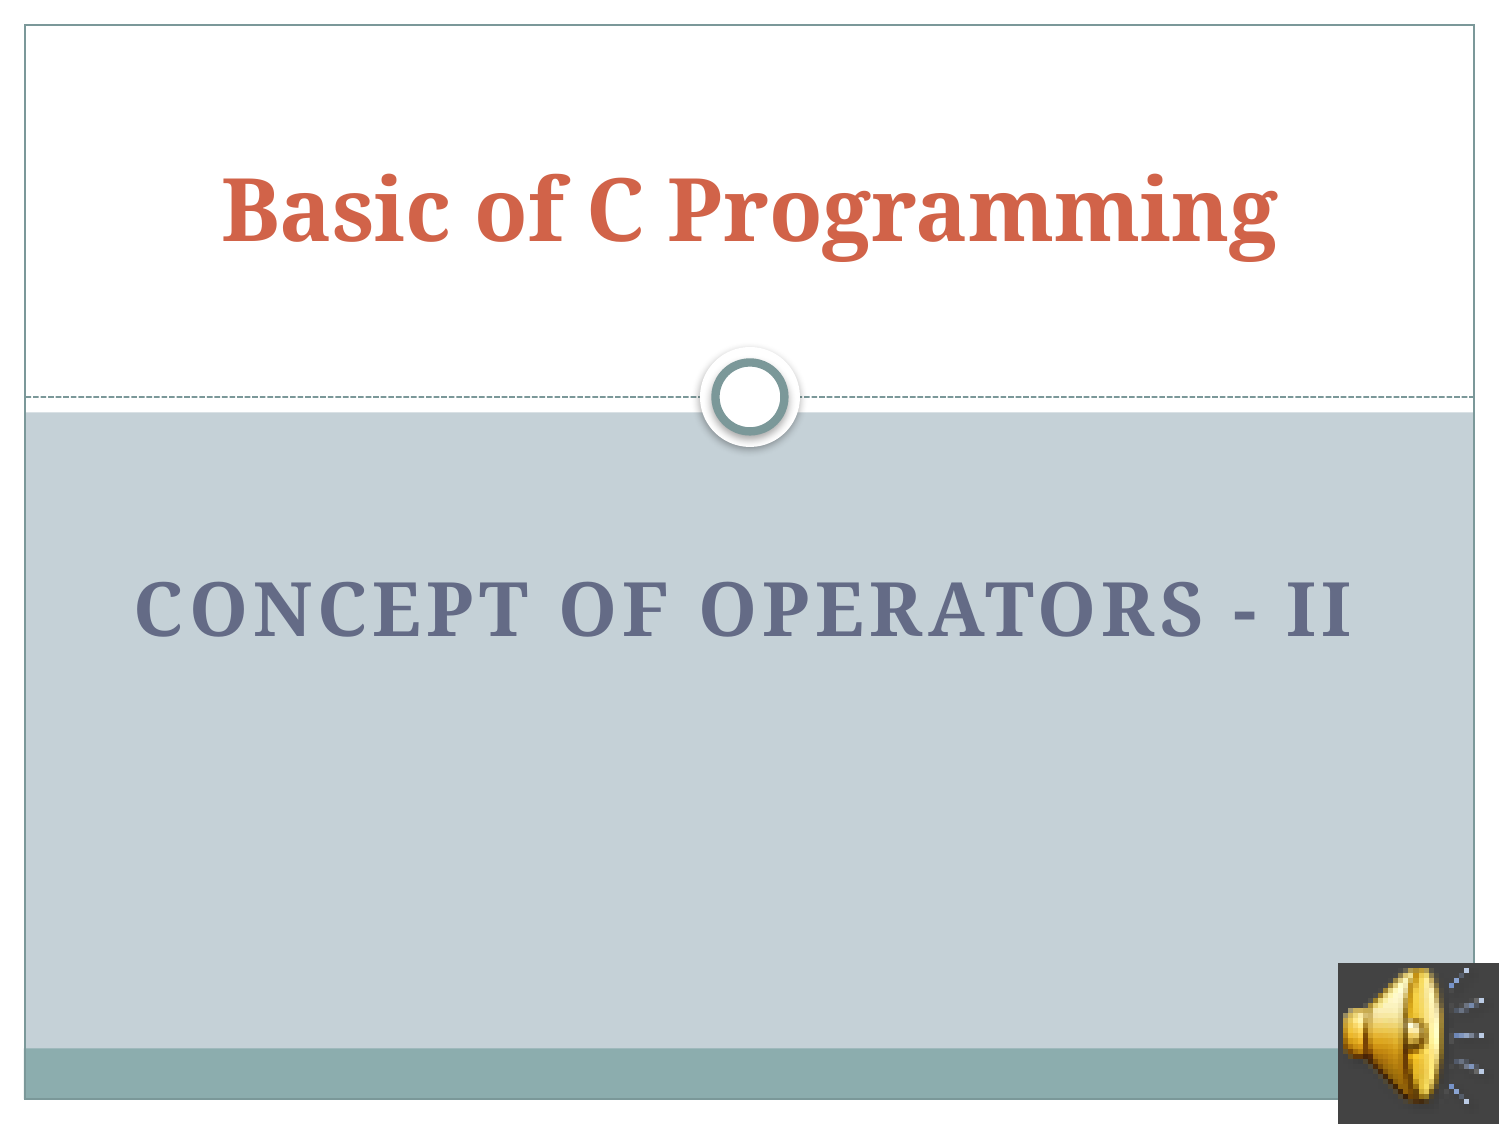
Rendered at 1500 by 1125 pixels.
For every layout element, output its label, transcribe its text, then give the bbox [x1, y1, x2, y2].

picture [1337, 962, 1500, 1125]
title Basic of C Programming [112, 62, 1388, 350]
subtitle Concept of Operators - II [62, 462, 1425, 750]
